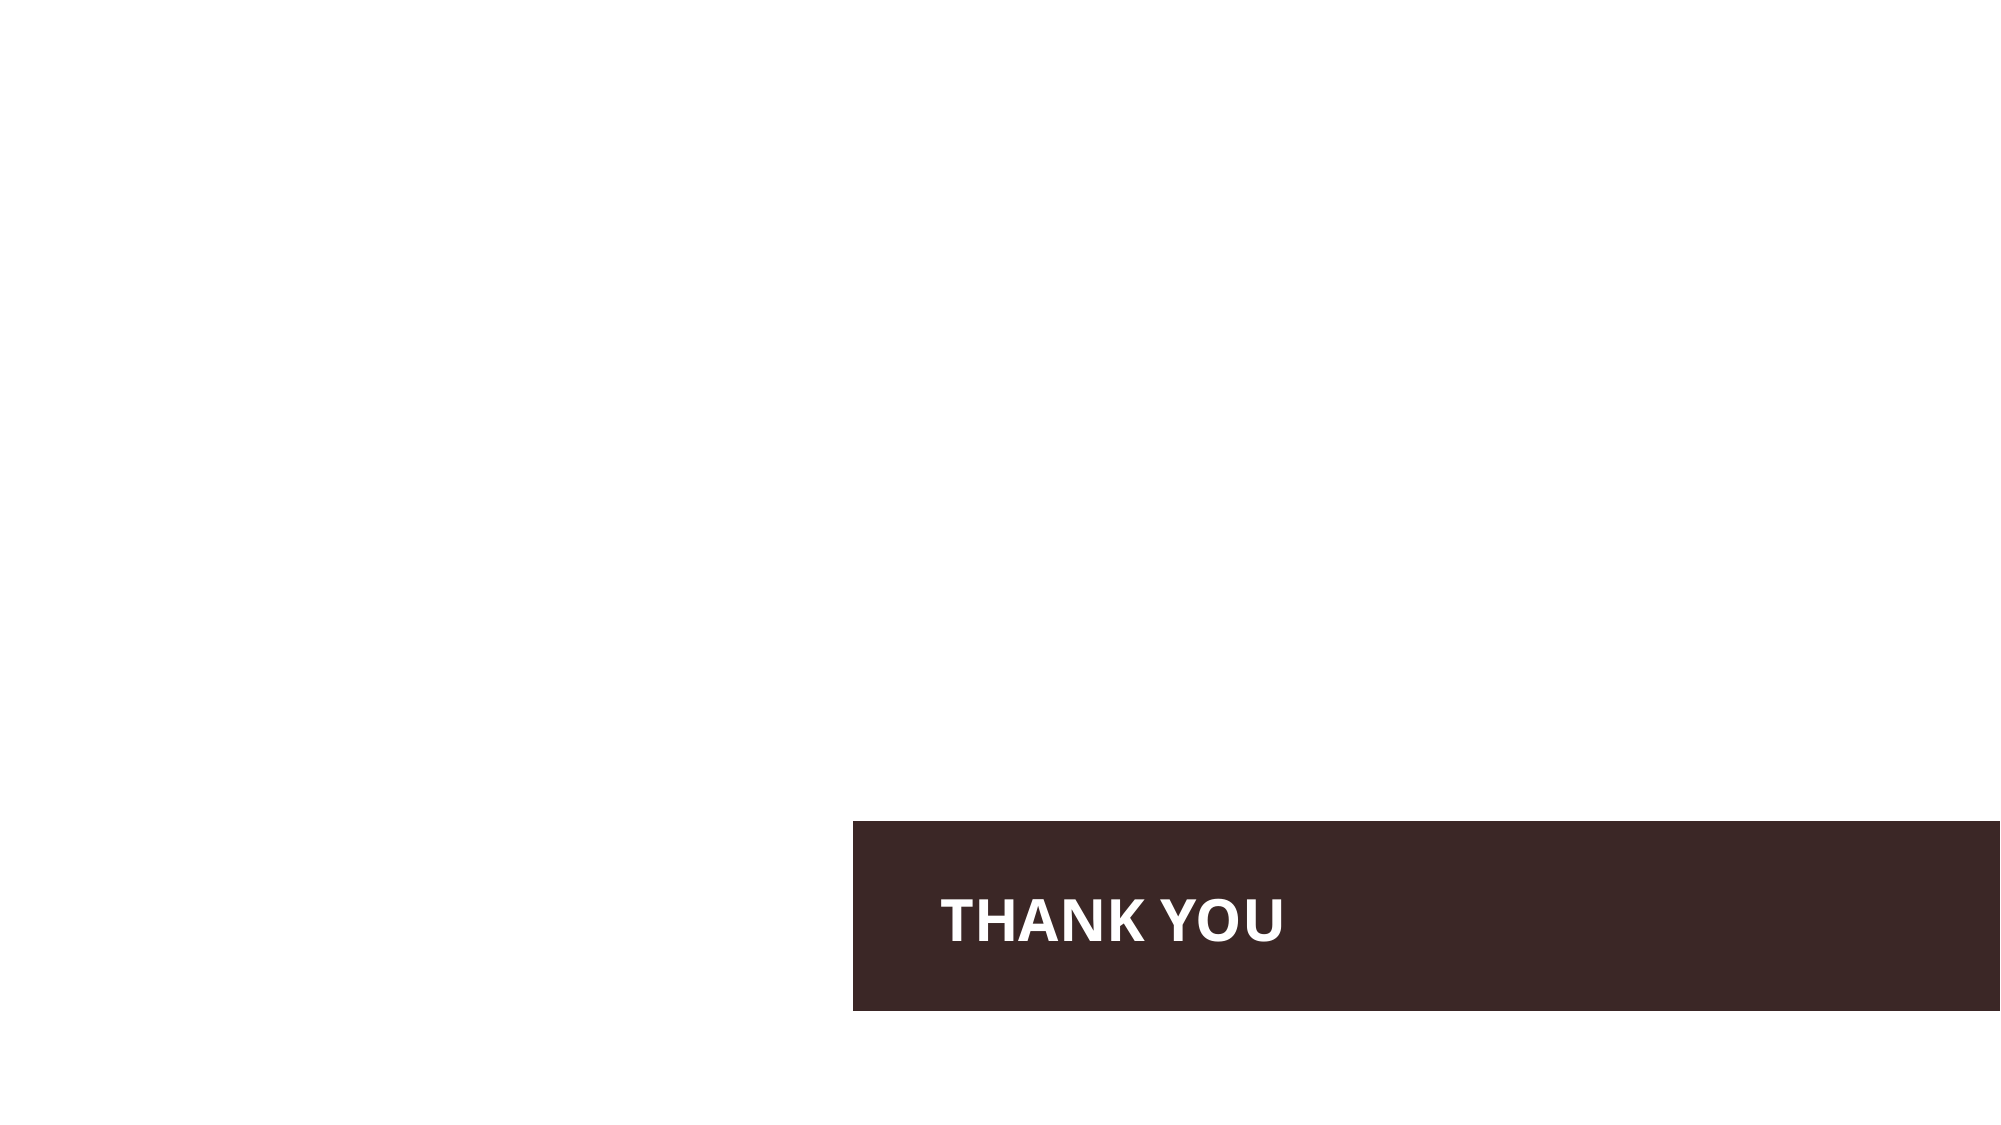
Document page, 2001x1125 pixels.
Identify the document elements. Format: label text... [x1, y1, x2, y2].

text_box Thank You [925, 850, 1971, 982]
text_box [849, 817, 2000, 1015]
